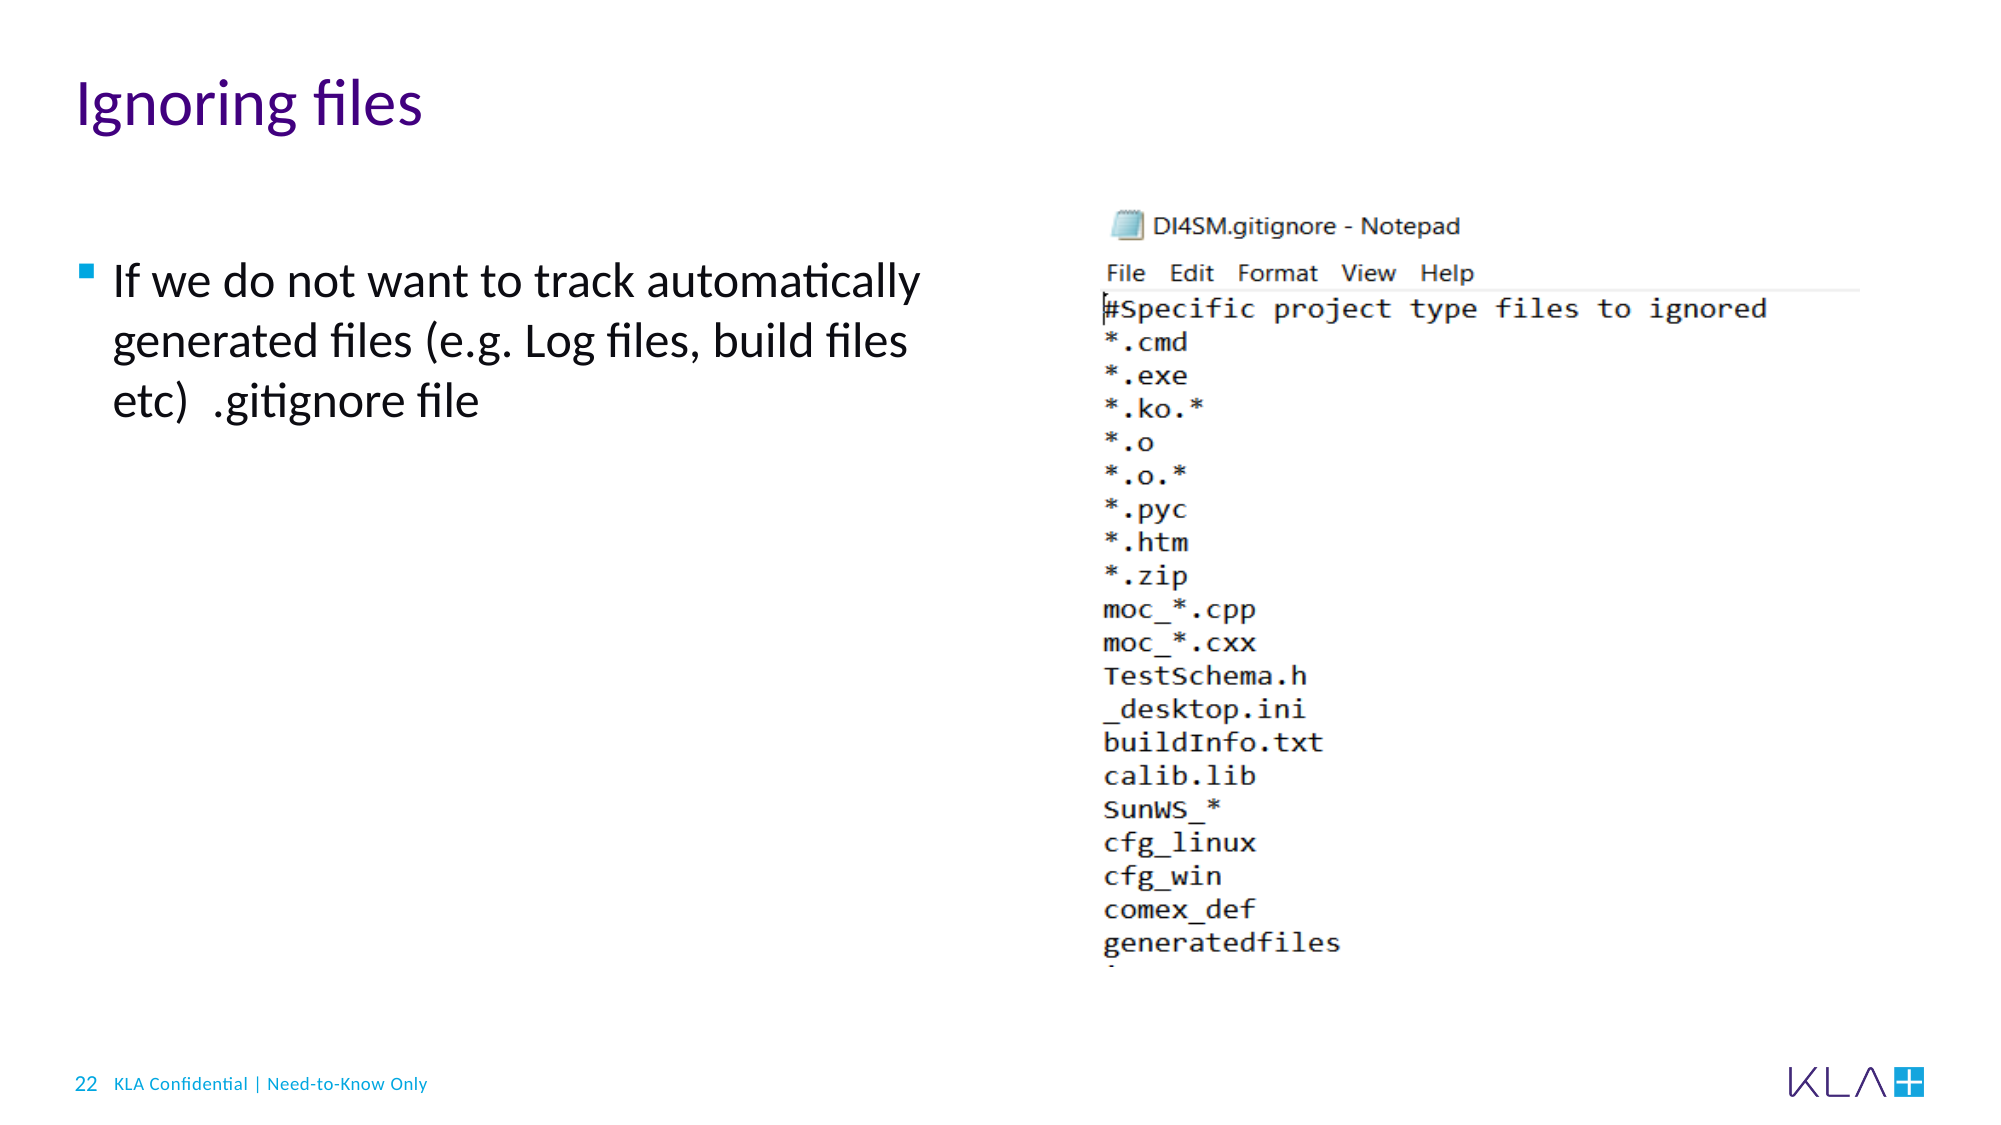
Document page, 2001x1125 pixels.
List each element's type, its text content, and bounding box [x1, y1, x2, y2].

picture [185, 1081, 190, 1090]
picture [1099, 201, 1860, 967]
picture [1789, 1067, 1924, 1097]
title Ignoring files [60, 60, 1935, 150]
list If we do not want to track automatically generated files (e.g. Log files, build files etc) .gitignore file [60, 239, 1000, 990]
